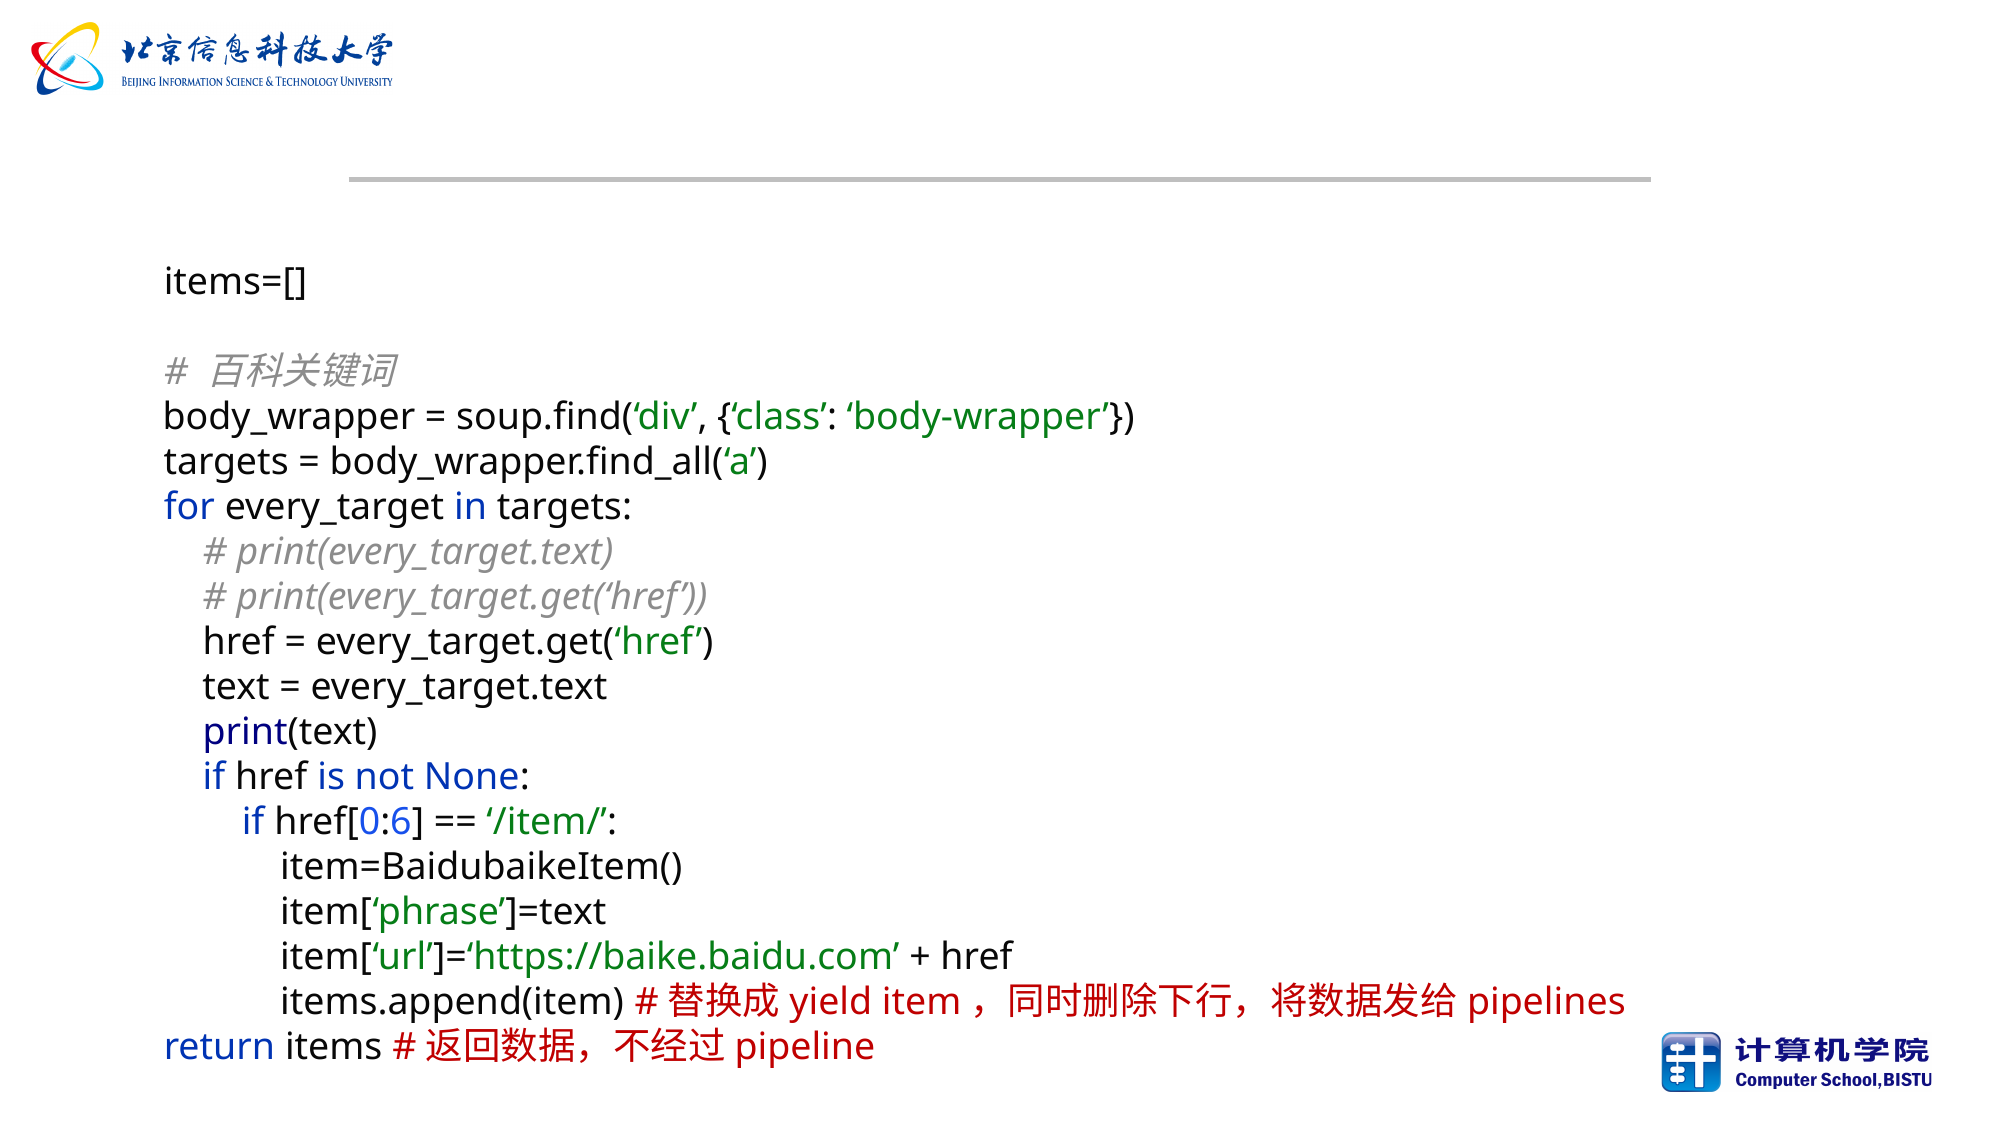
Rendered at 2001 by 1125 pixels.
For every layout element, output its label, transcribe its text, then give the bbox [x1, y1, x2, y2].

text_box items=[] # 百科关键词 body_wrapper = soup.find(‘div’, {‘class’: ‘body-wrapper’}) targets = body_wrapper.find_all(‘a’) for every_target in targets: # print(every_target.text) # print(every_target.get(‘href’)) href = every_target.get(‘href’) text = every_target.text print(text) if href is not None: if href[0:6] == ‘/item/’: item=BaidubaikeItem() item[‘phrase’]=text item[‘url’]=‘https://baike.baidu.com’ + href items.append(item) #替换成yield item，同时删除下行，将数据发给pipelines return items #返回数据，不经过pipeline [71, 249, 1959, 1075]
